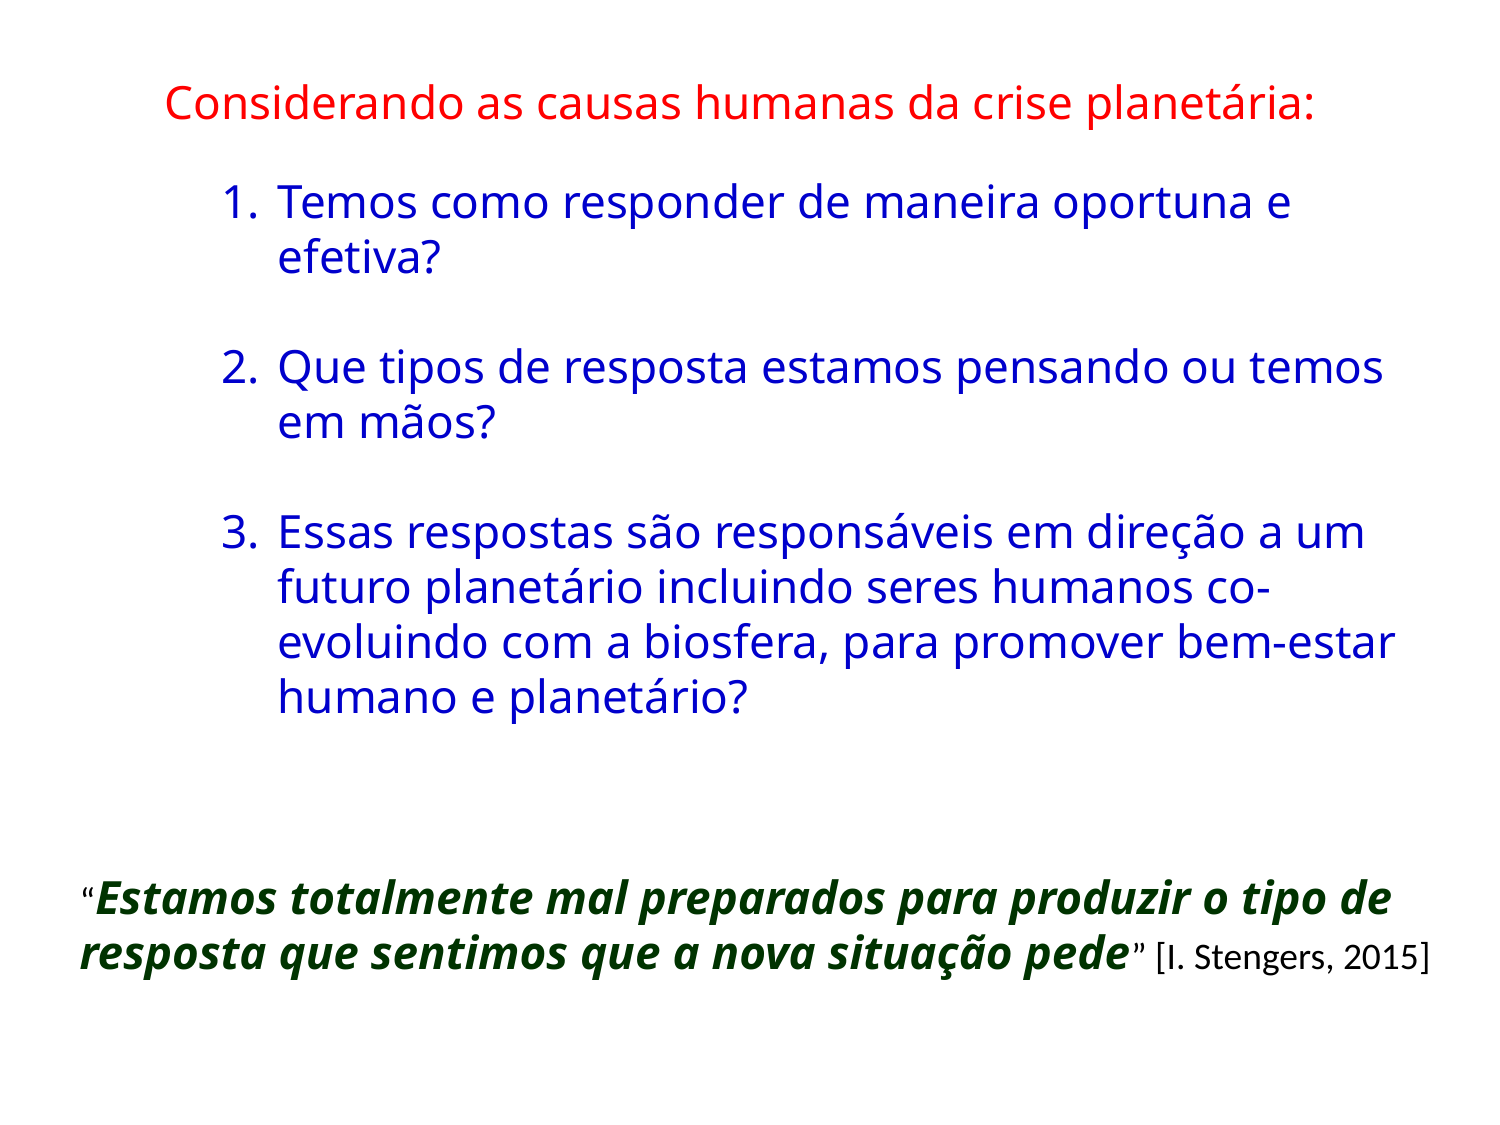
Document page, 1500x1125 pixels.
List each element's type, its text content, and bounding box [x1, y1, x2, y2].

text_box Considerando as causas humanas da crise planetária: [17, 66, 1464, 137]
text_box “Estamos totalmente mal preparados para produzir o tipo de resposta que sentimos que a nova situação pede” [I. Stengers, 2015] [64, 861, 1464, 987]
text_box Temos como responder de maneira oportuna e efetiva? Que tipos de resposta estamos pensando ou temos em mãos? Essas respostas são responsáveis em direção a um futuro planetário incluindo seres humanos co-evoluindo com a biosfera, para promover bem-estar humano e planetário? [206, 165, 1435, 731]
